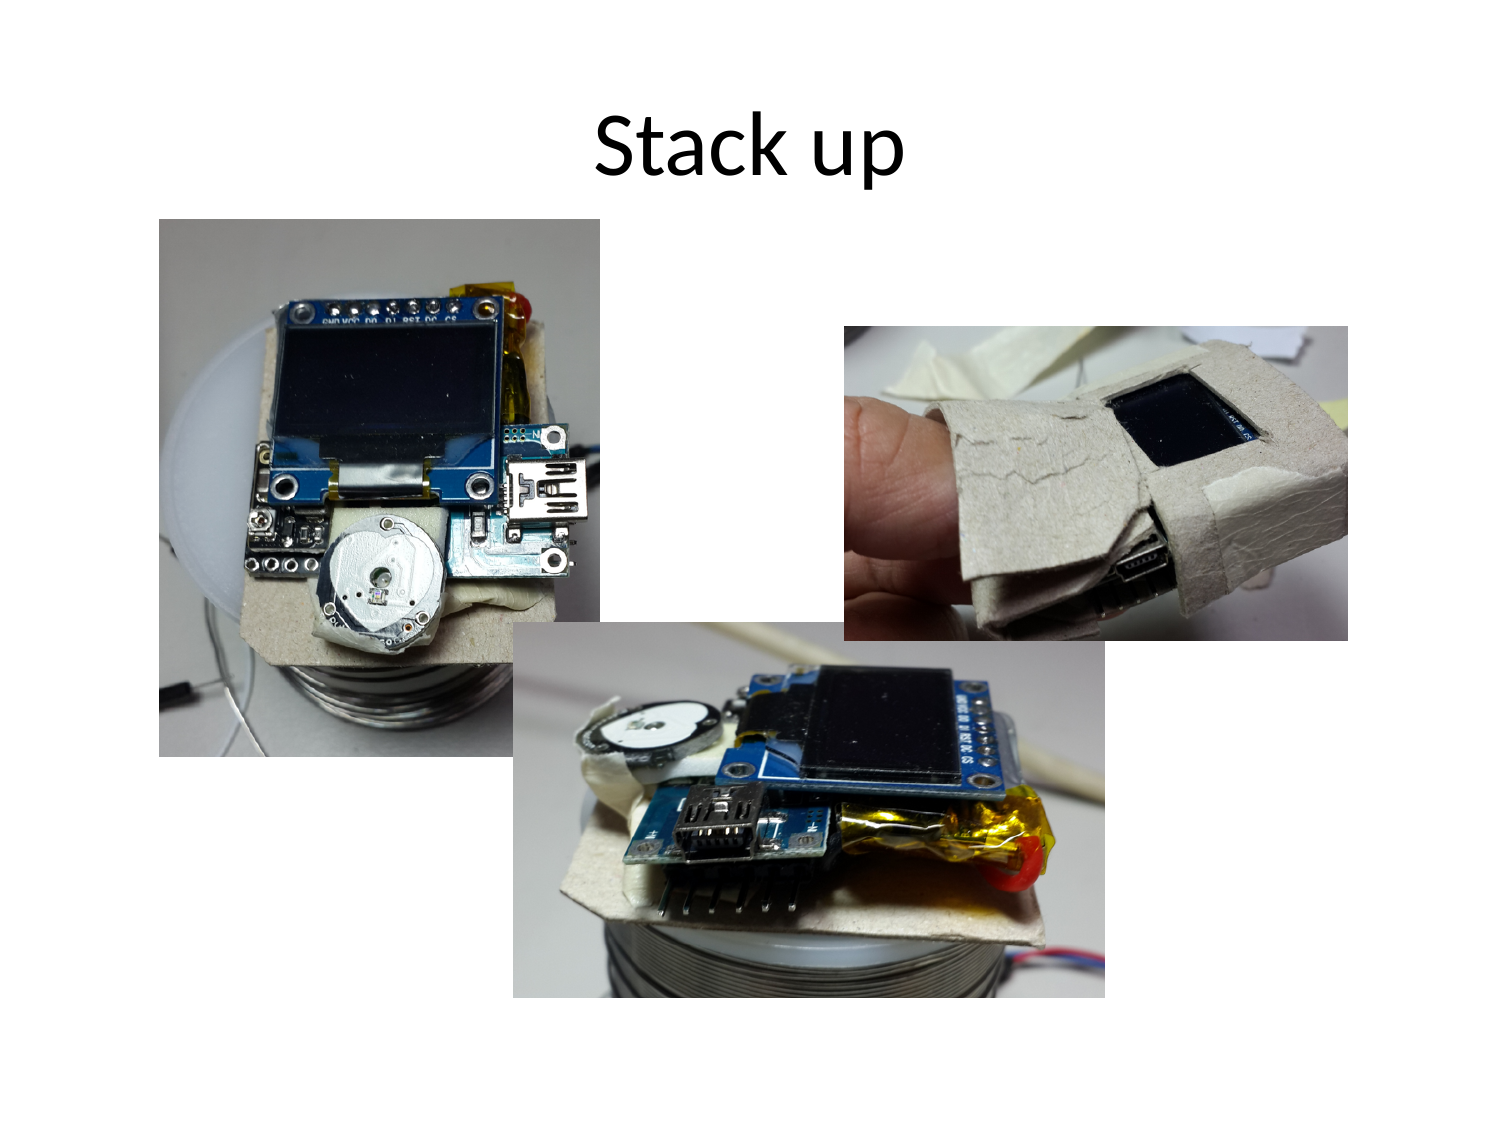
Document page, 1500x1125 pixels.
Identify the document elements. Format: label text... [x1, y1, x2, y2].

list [159, 219, 600, 757]
picture [513, 325, 1348, 999]
title Stack up [75, 45, 1425, 233]
